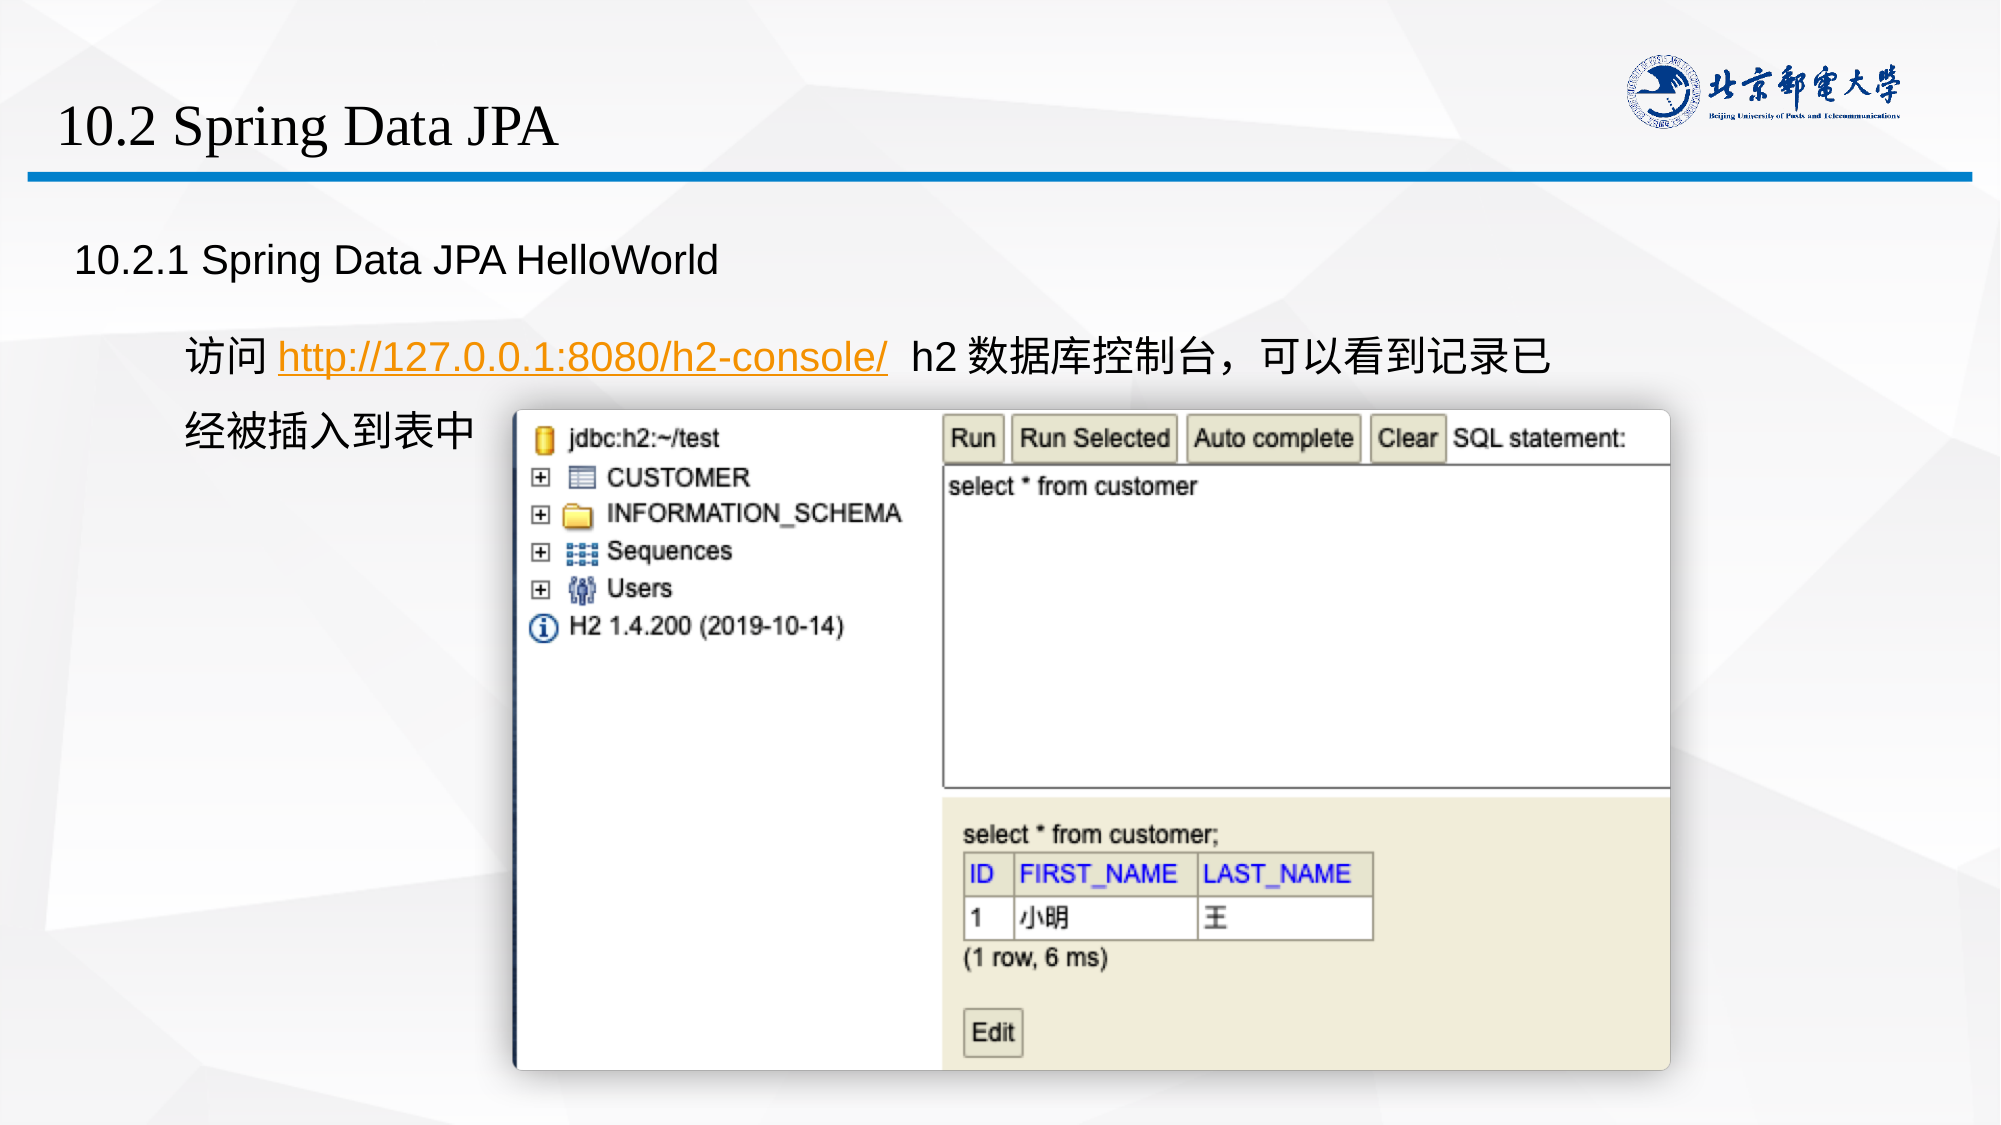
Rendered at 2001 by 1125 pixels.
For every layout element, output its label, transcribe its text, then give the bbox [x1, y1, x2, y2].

text_box 10.2.1 Spring Data JPA HelloWorld [40, 200, 1936, 541]
picture [0, 0, 2000, 1125]
title 10.2 Spring Data JPA [41, 52, 1188, 200]
text_box 访问http://127.0.0.1:8080/h2-console/ h2数据库控制台，可以看到记录已经被插入到表中 [94, 297, 1594, 538]
